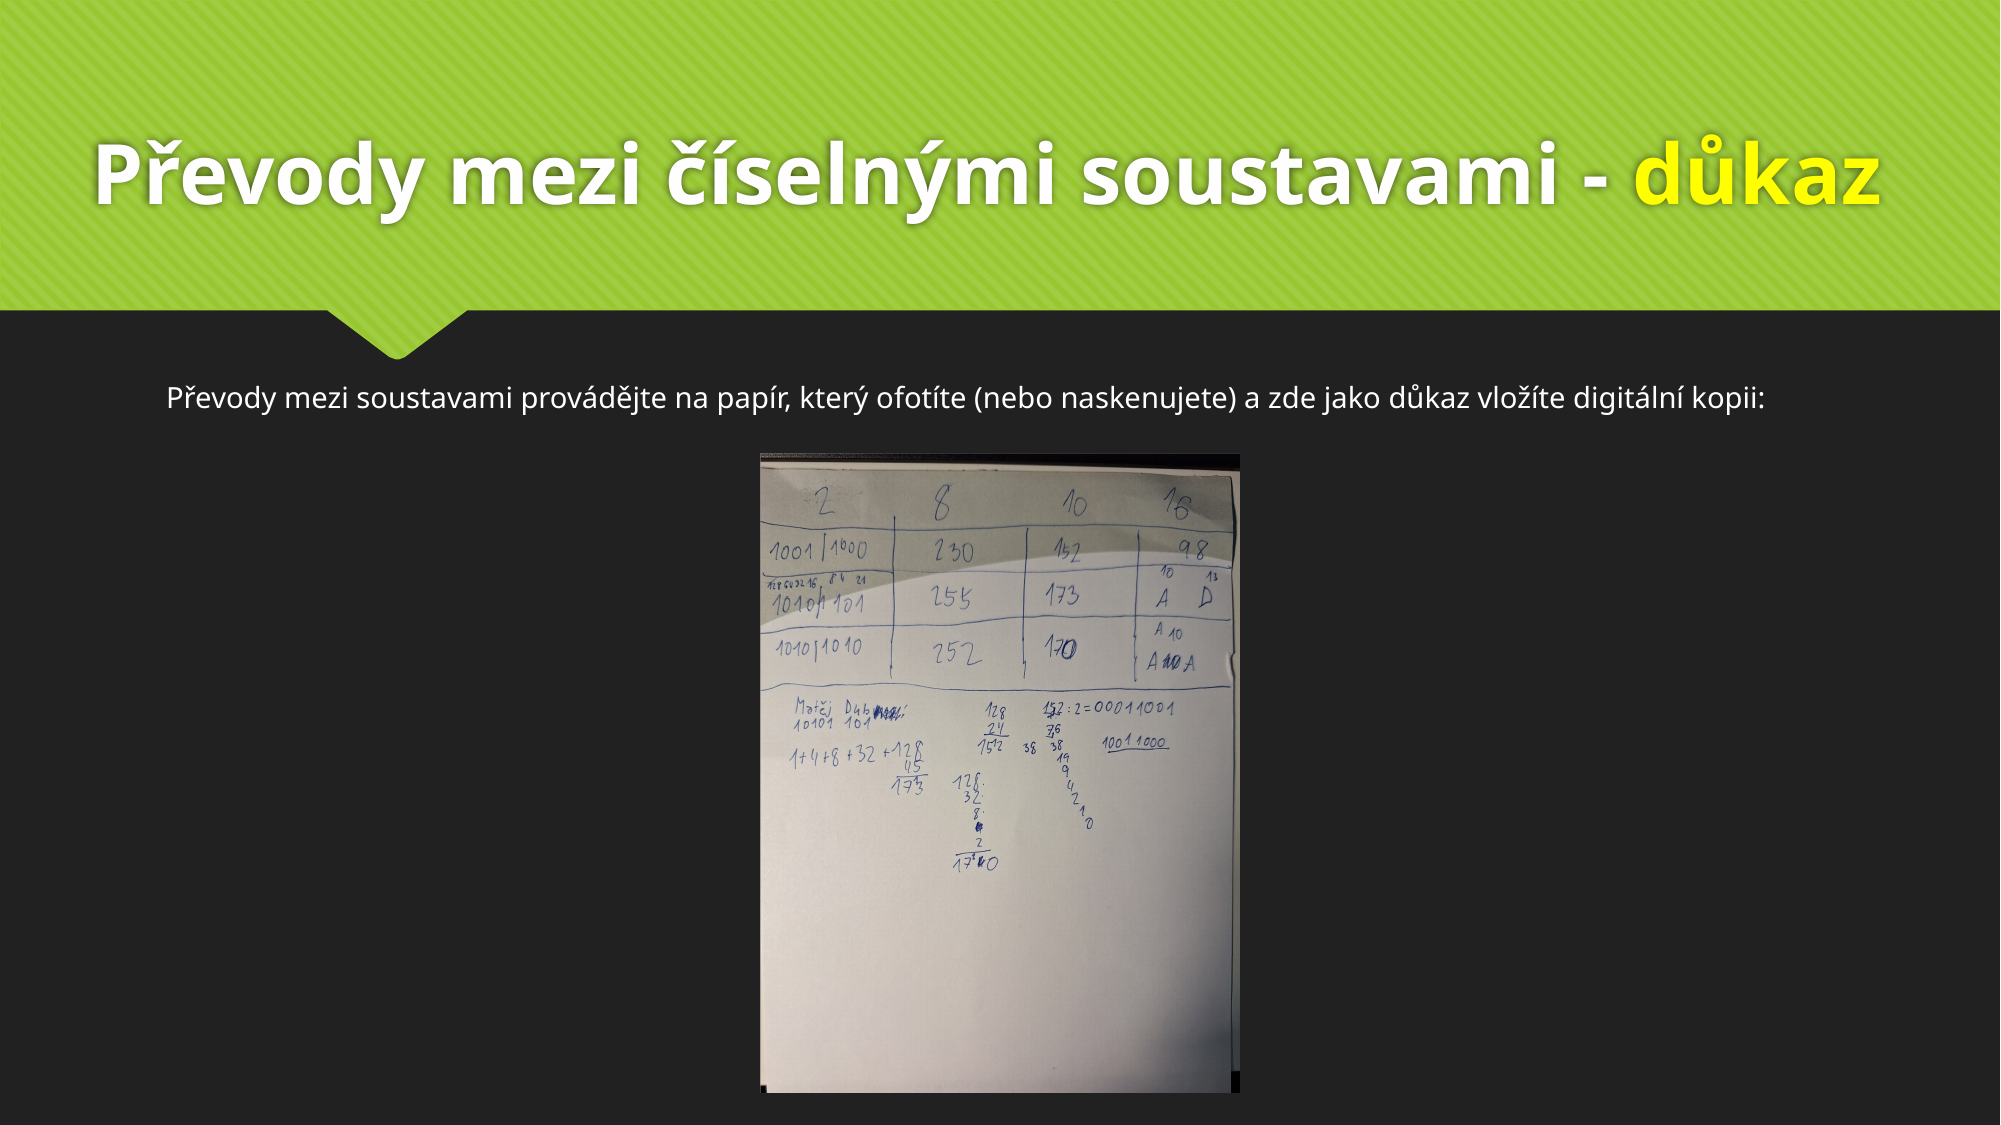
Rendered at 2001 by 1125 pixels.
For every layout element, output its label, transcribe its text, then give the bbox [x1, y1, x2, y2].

text_box Převody mezi soustavami provádějte na papír, který ofotíte (nebo naskenujete) a zde jako důkaz vložíte digitální kopii: [151, 372, 1852, 422]
title Převody mezi číselnými soustavami - důkaz [38, 69, 1936, 229]
picture [680, 454, 1320, 1092]
